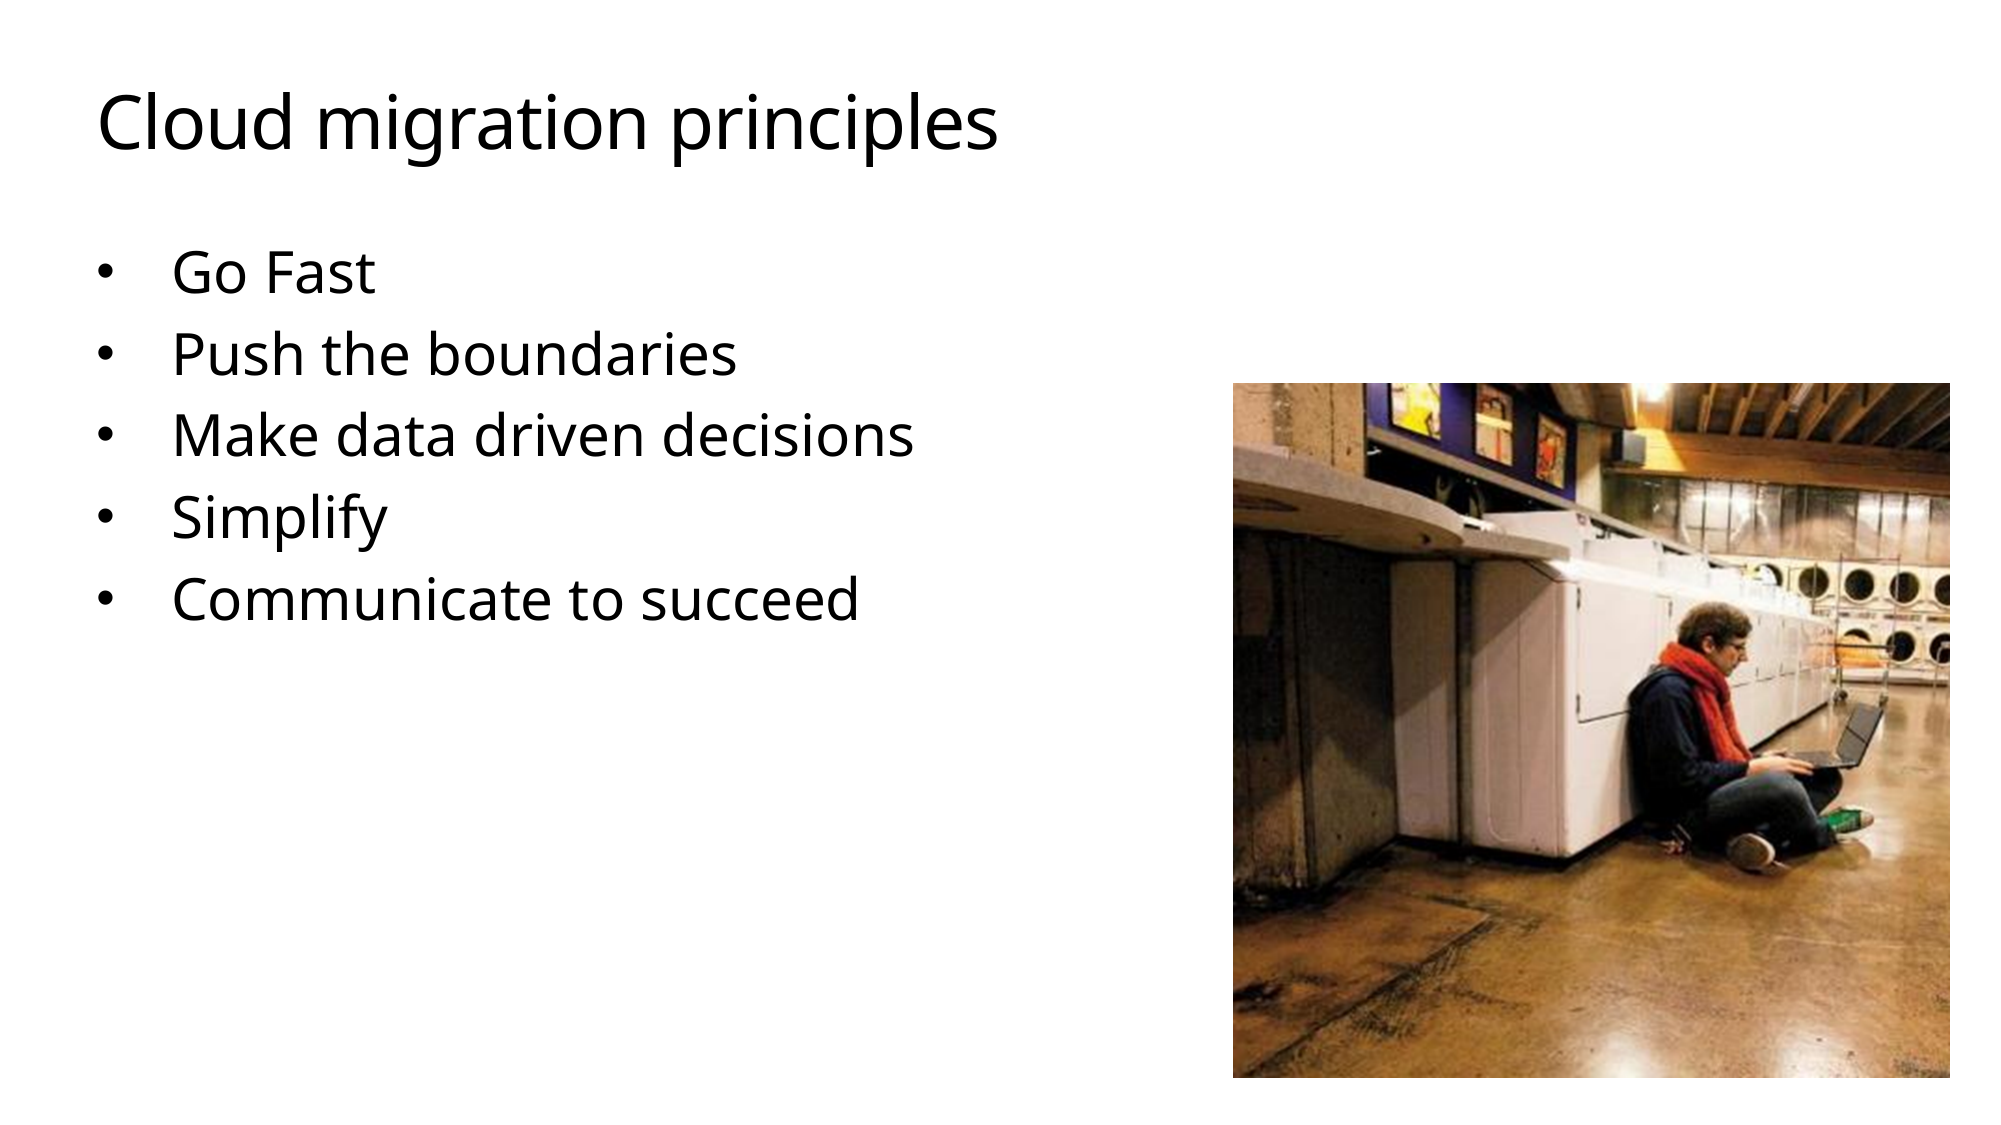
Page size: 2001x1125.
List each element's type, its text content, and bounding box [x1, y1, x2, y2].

title Cloud migration principles [96, 75, 1904, 166]
list Go Fast Push the boundaries Make data driven decisions Simplify Communicate to succeed [96, 235, 1904, 646]
picture [1233, 383, 1950, 1079]
